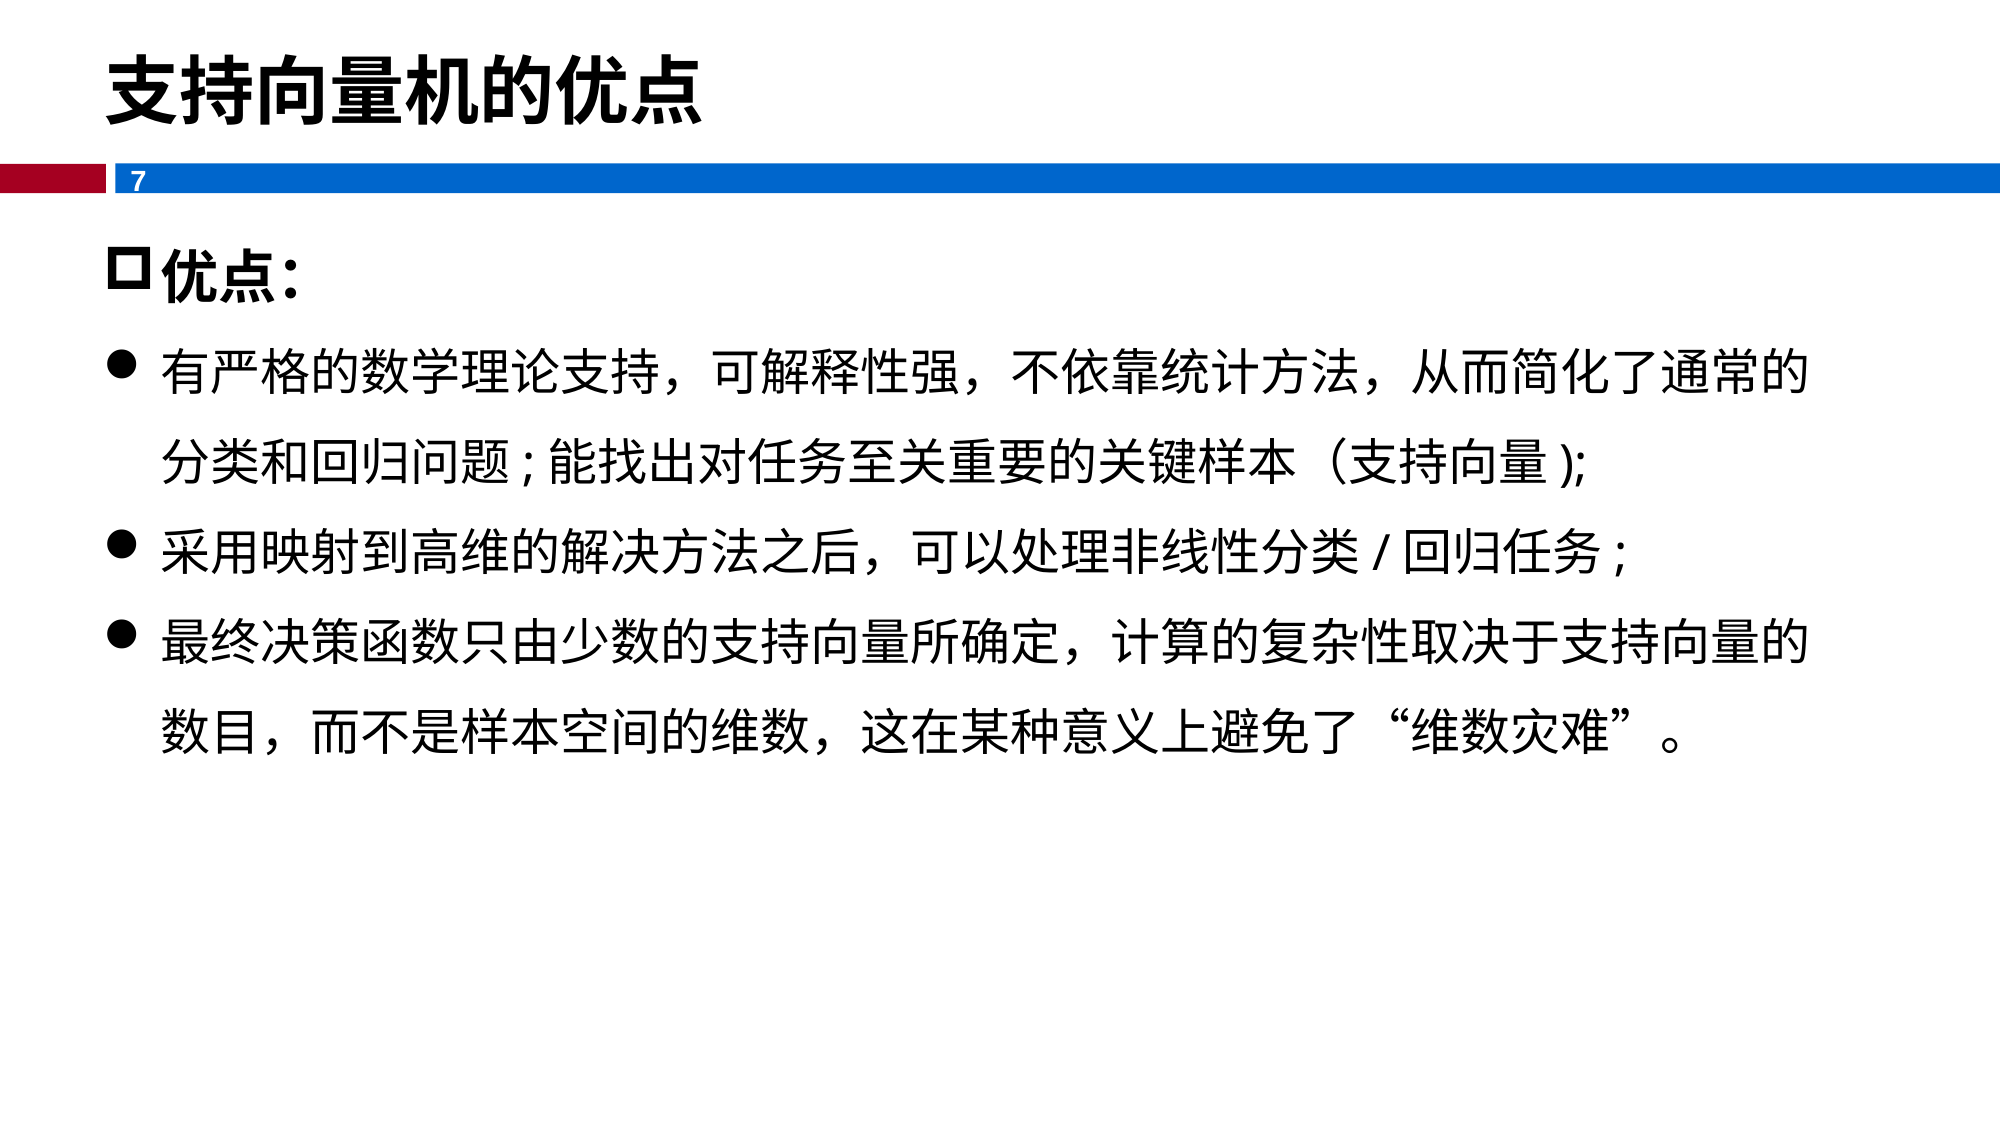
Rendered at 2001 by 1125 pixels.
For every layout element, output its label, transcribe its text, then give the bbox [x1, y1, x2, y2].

text_box 优点： 有严格的数学理论支持，可解释性强，不依靠统计方法，从而简化了通常的分类和回归问题;能找出对任务至关重要的关键样本（支持向量); 采用映射到高维的解决方法之后，可以处理非线性分类/回归任务; 最终决策函数只由少数的支持向量所确定，计算的复杂性取决于支持向量的数目，而不是样本空间的维数，这在某种意义上避免了“维数灾难”。 [89, 233, 1844, 768]
text_box 支持向量机的优点 [89, 46, 1089, 143]
